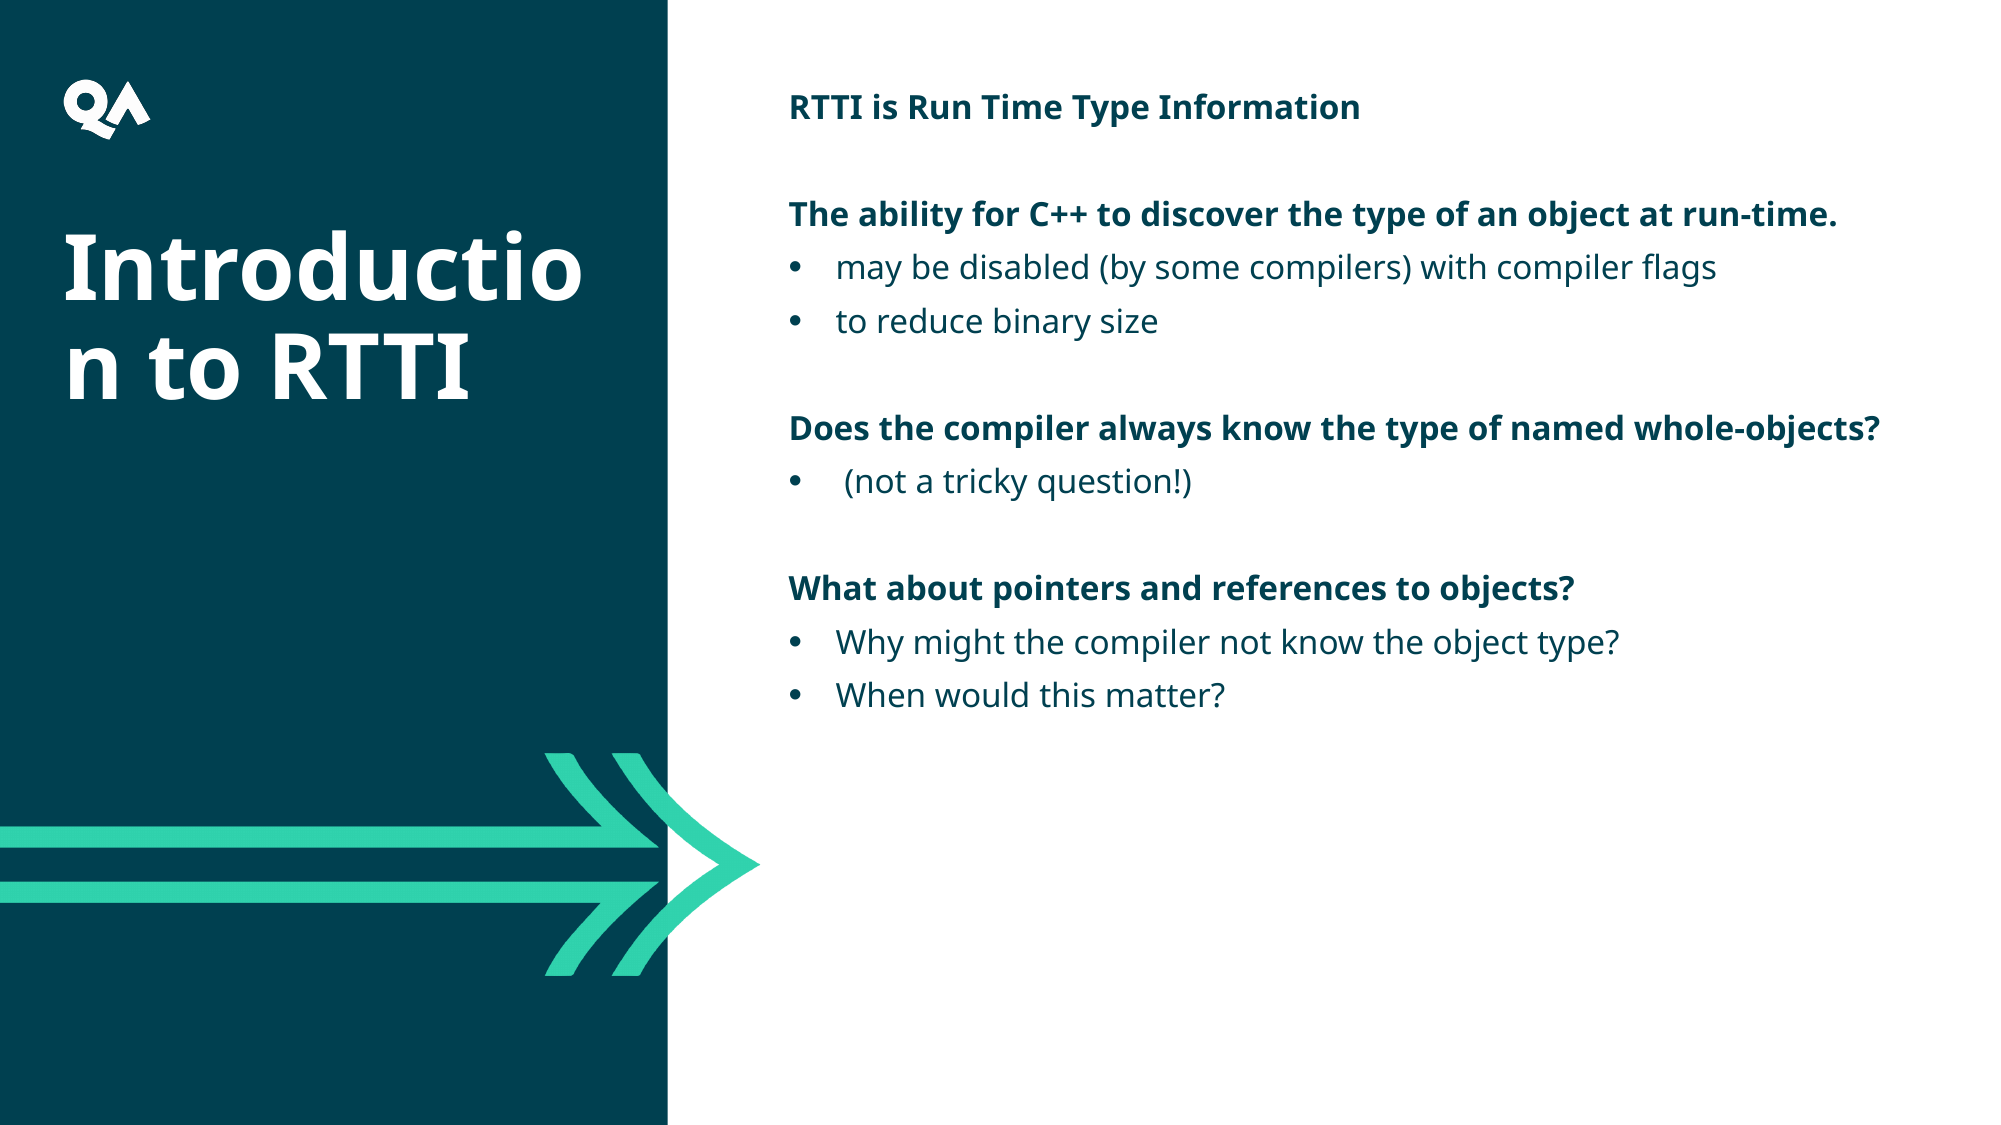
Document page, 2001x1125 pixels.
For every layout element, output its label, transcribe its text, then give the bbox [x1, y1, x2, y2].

picture [107, 83, 149, 124]
picture [0, 754, 657, 847]
list RTTI is Run Time Type Information The ability for C++ to discover the type of an object at run-time. may be disabled (by some compilers) with compiler flags to reduce binary size Does the compiler always know the type of named whole-objects? (not a tricky question!) What about pointers and references to objects? Why might the compiler not know the object type? When would this matter? [788, 86, 1892, 759]
list Introduction to RTTI [63, 221, 628, 673]
picture [613, 727, 775, 995]
picture [0, 882, 657, 975]
picture [64, 80, 114, 139]
